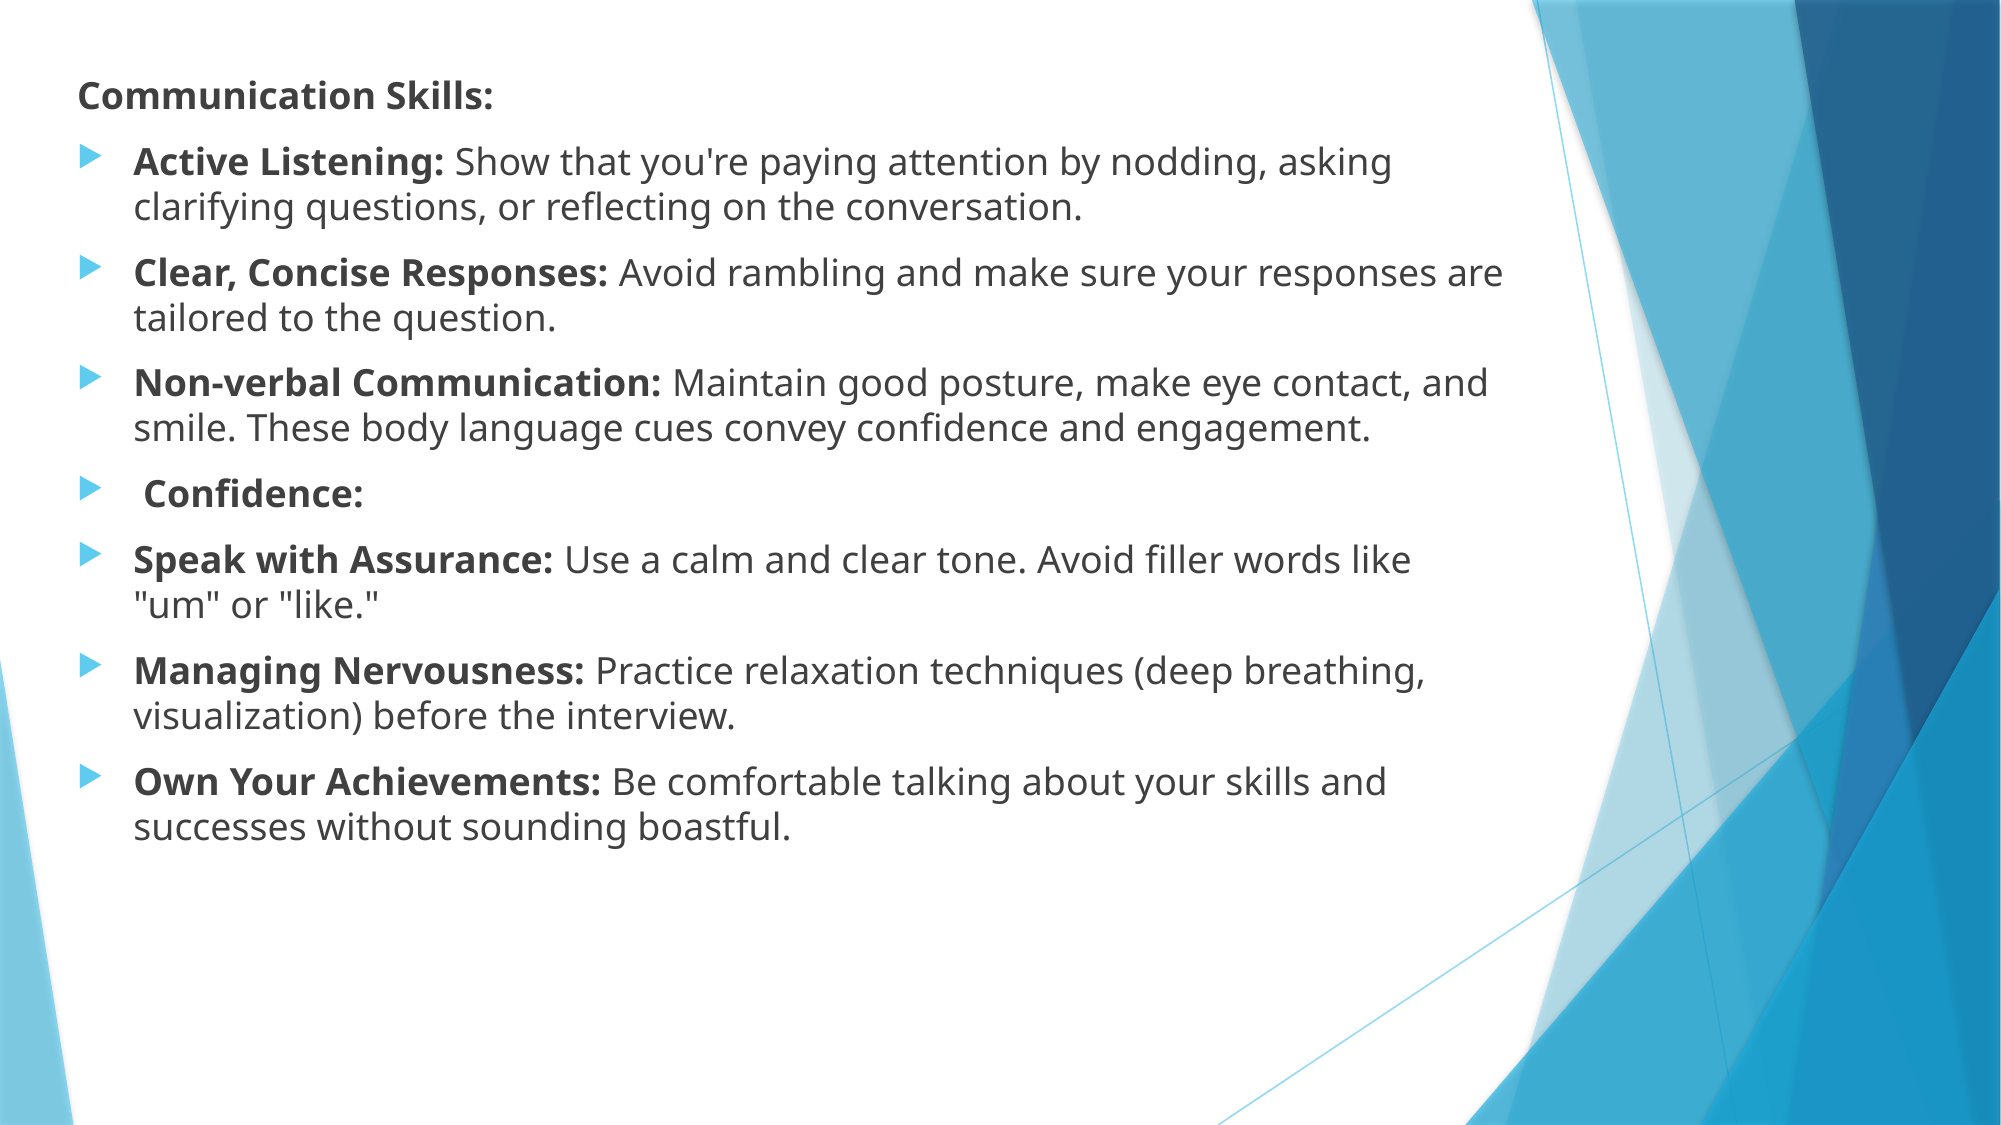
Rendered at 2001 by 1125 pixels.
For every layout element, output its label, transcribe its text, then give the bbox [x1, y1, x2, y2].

list Communication Skills: Active Listening: Show that you're paying attention by nodding, asking clarifying questions, or reflecting on the conversation. Clear, Concise Responses: Avoid rambling and make sure your responses are tailored to the question. Non-verbal Communication: Maintain good posture, make eye contact, and smile. These body language cues convey confidence and engagement. Confidence: Speak with Assurance: Use a calm and clear tone. Avoid filler words like "um" or "like." Managing Nervousness: Practice relaxation techniques (deep breathing, visualization) before the interview. Own Your Achievements: Be comfortable talking about your skills and successes without sounding boastful. [62, 64, 1522, 992]
